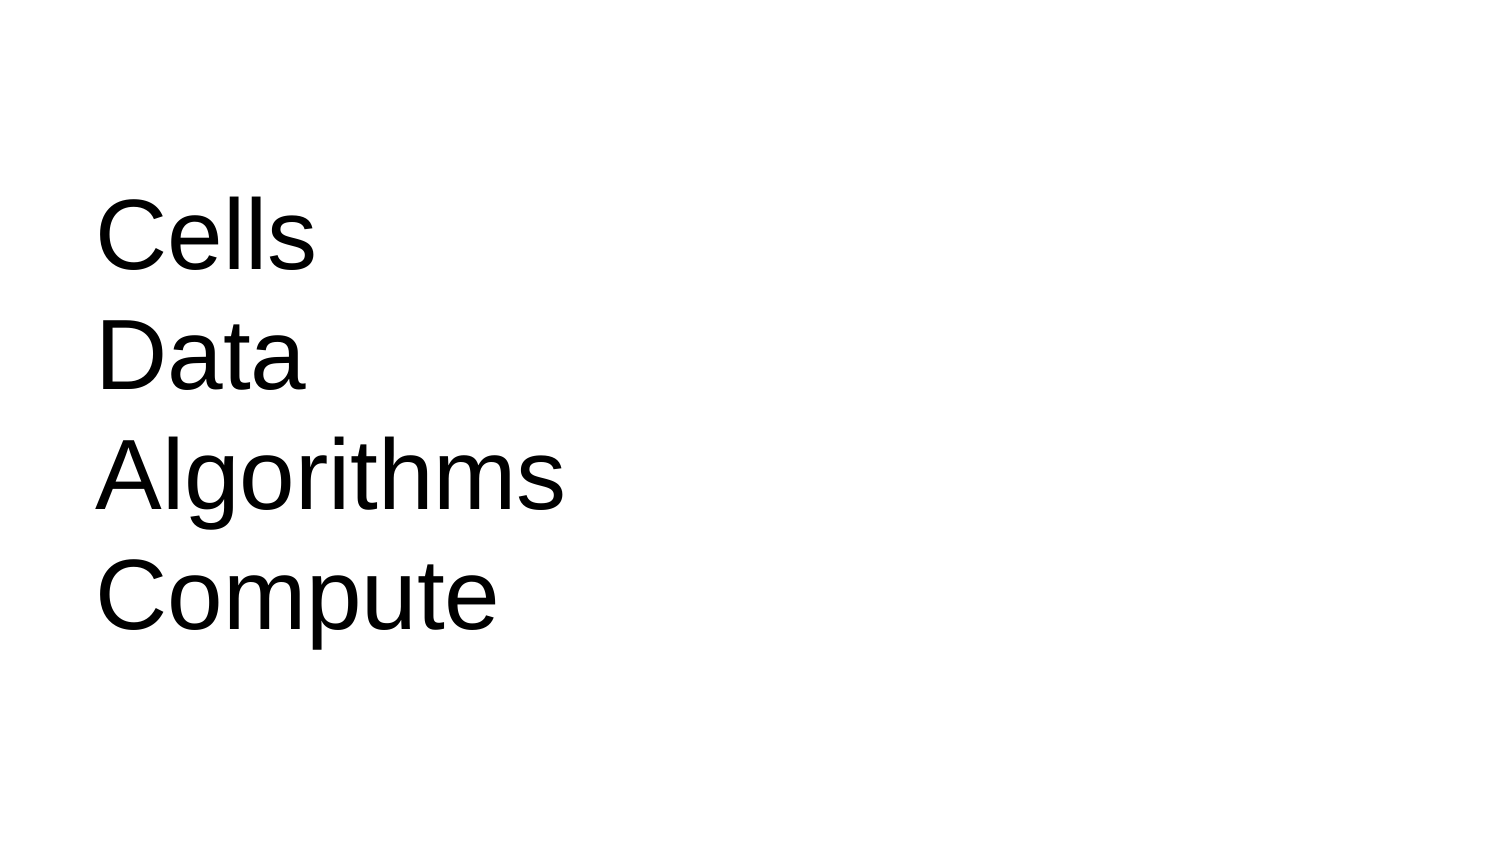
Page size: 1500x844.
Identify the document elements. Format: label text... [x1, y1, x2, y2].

title Cells Data Algorithms Compute [80, 73, 1125, 745]
